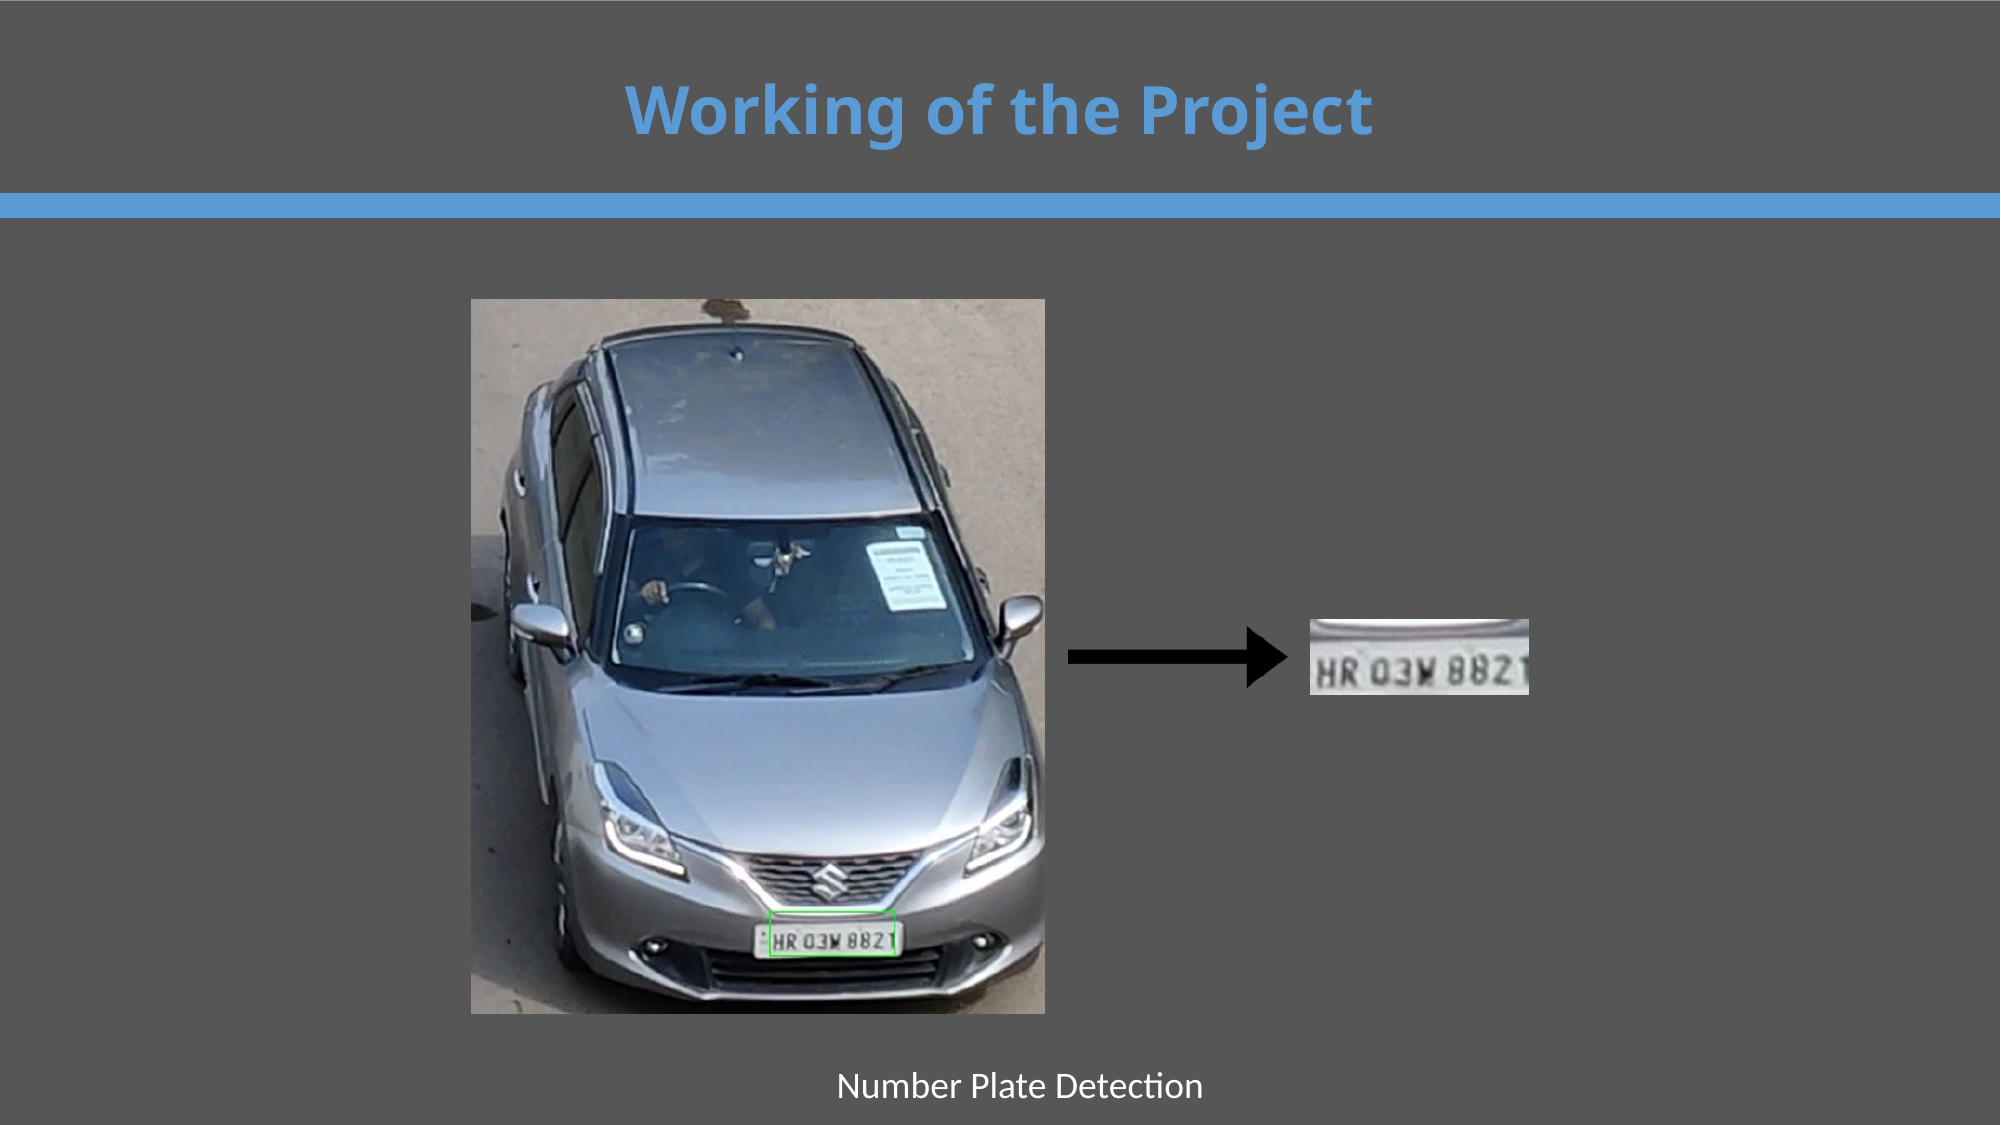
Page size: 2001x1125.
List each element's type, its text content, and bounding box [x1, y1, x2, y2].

text_box [0, 0, 2000, 193]
text_box [0, 218, 2000, 1125]
text_box Number Plate Detection [386, 1053, 1655, 1113]
text_box Working of the Project [8, 60, 1992, 156]
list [471, 299, 1529, 1014]
